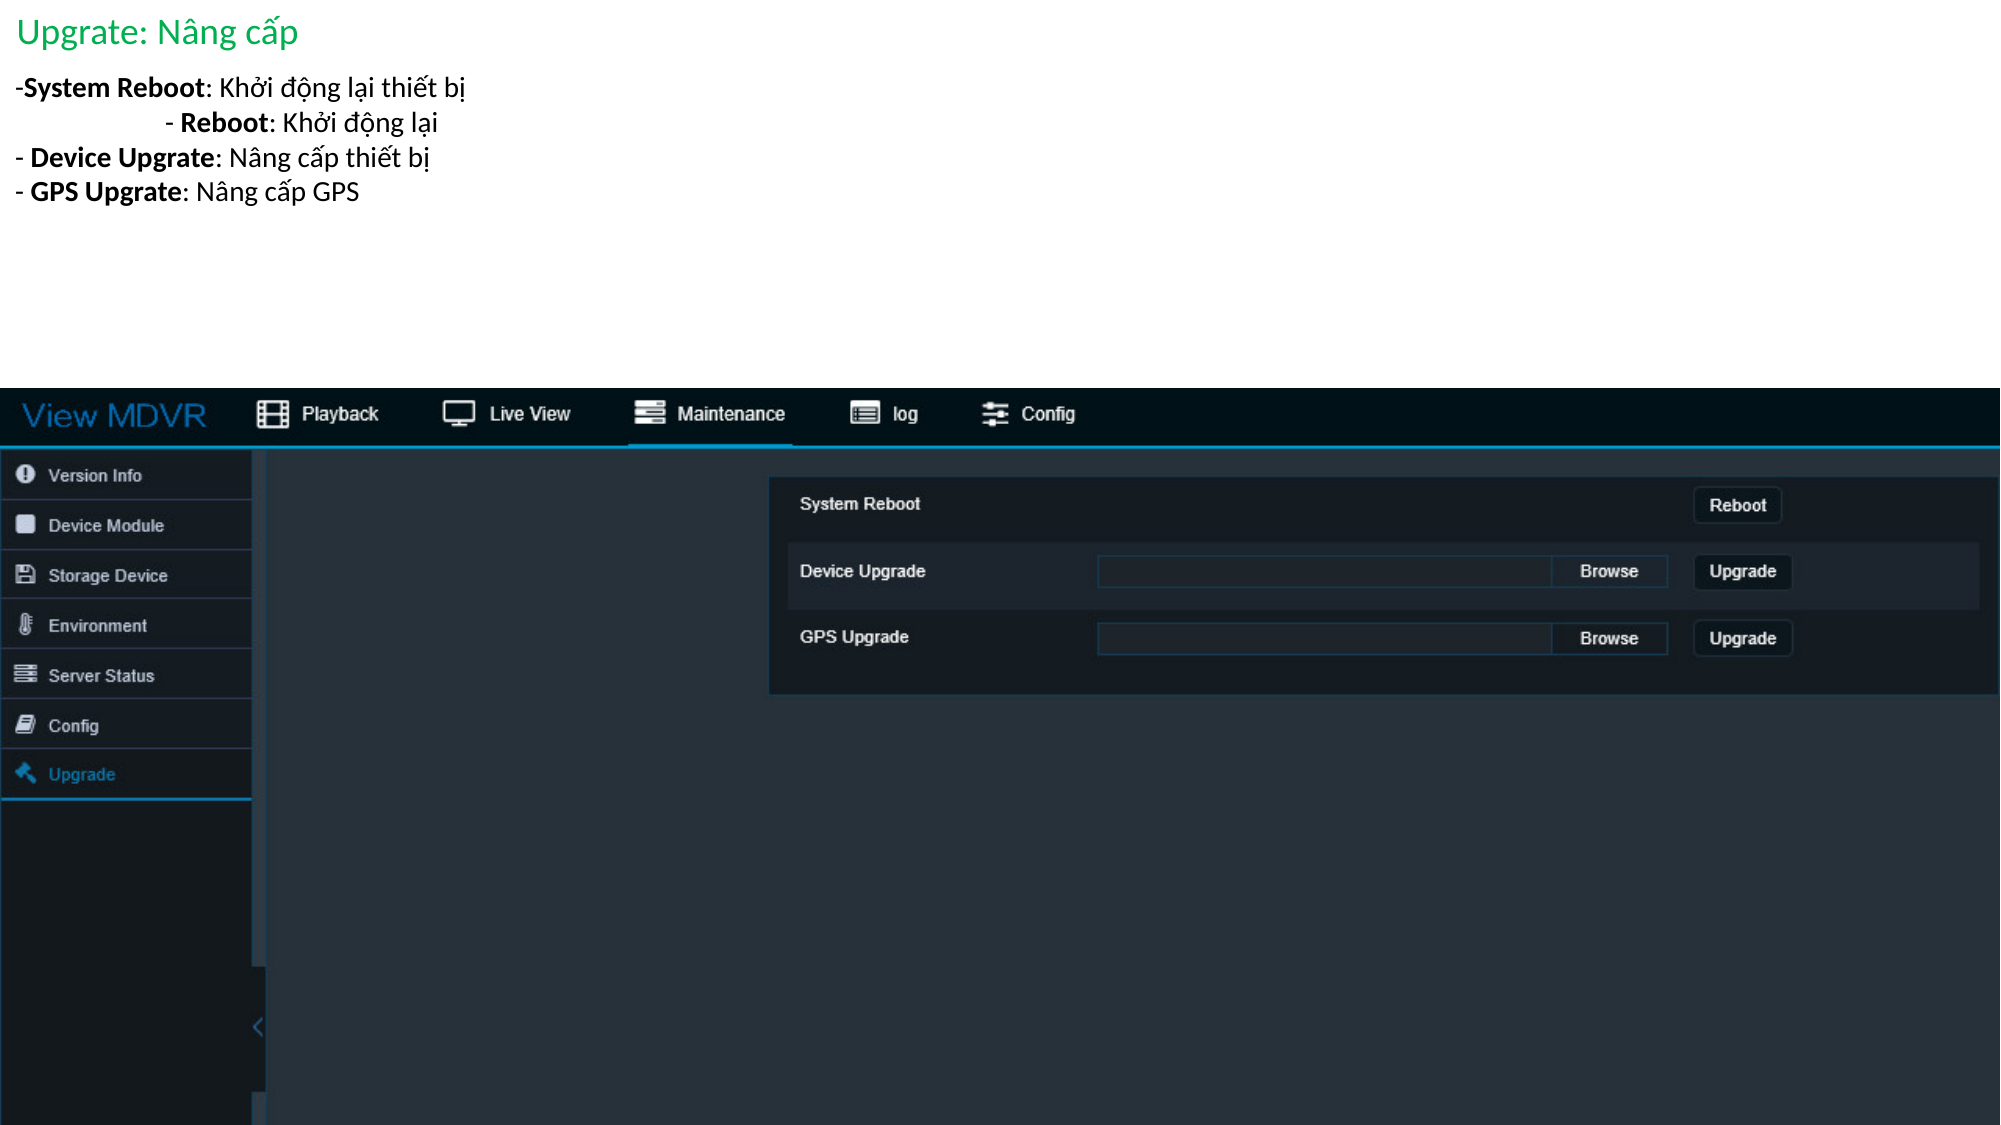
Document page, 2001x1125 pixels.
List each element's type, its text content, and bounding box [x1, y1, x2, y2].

picture [0, 449, 2000, 1125]
text_box -System Reboot: Khởi động lại thiết bị - Reboot: Khởi động lại - Device Upgrate: Nâng cấp thiết bị - GPS Upgrate: Nâng cấp GPS [0, 60, 482, 216]
text_box Upgrate: Nâng cấp [1, 0, 323, 60]
picture [0, 388, 2000, 444]
